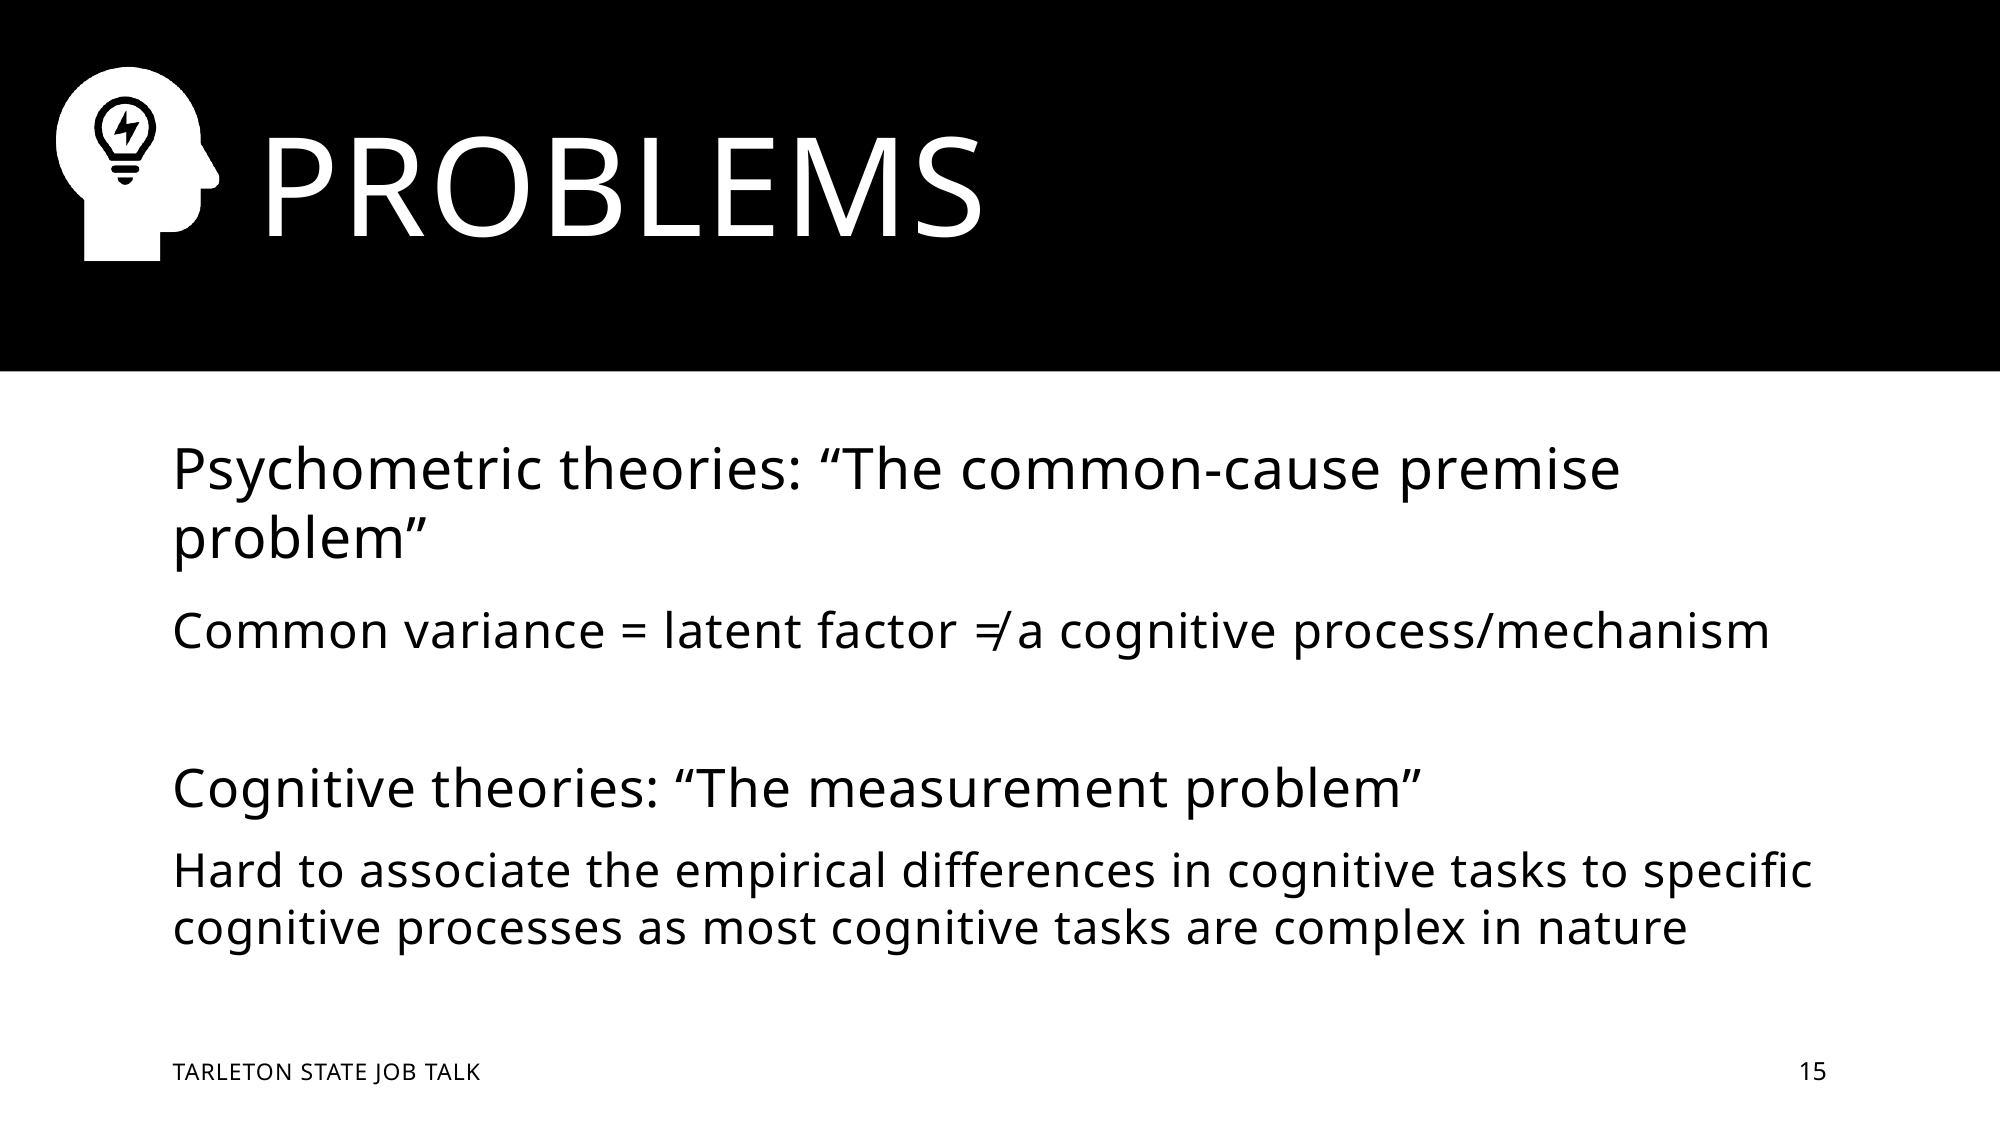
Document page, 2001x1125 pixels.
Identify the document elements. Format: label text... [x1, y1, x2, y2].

title Problems [241, 52, 1842, 332]
list Psychometric theories: “The common-cause premise problem” Common variance = latent factor ≠ a cognitive process/mechanism Cognitive theories: “The measurement problem” Hard to associate the empirical differences in cognitive tasks to specific cognitive processes as most cognitive tasks are complex in nature [157, 424, 1842, 1014]
picture [22, 53, 253, 284]
slide_number 15 [1688, 1042, 1842, 1103]
footer Tarleton State Job Talk [157, 1042, 689, 1103]
